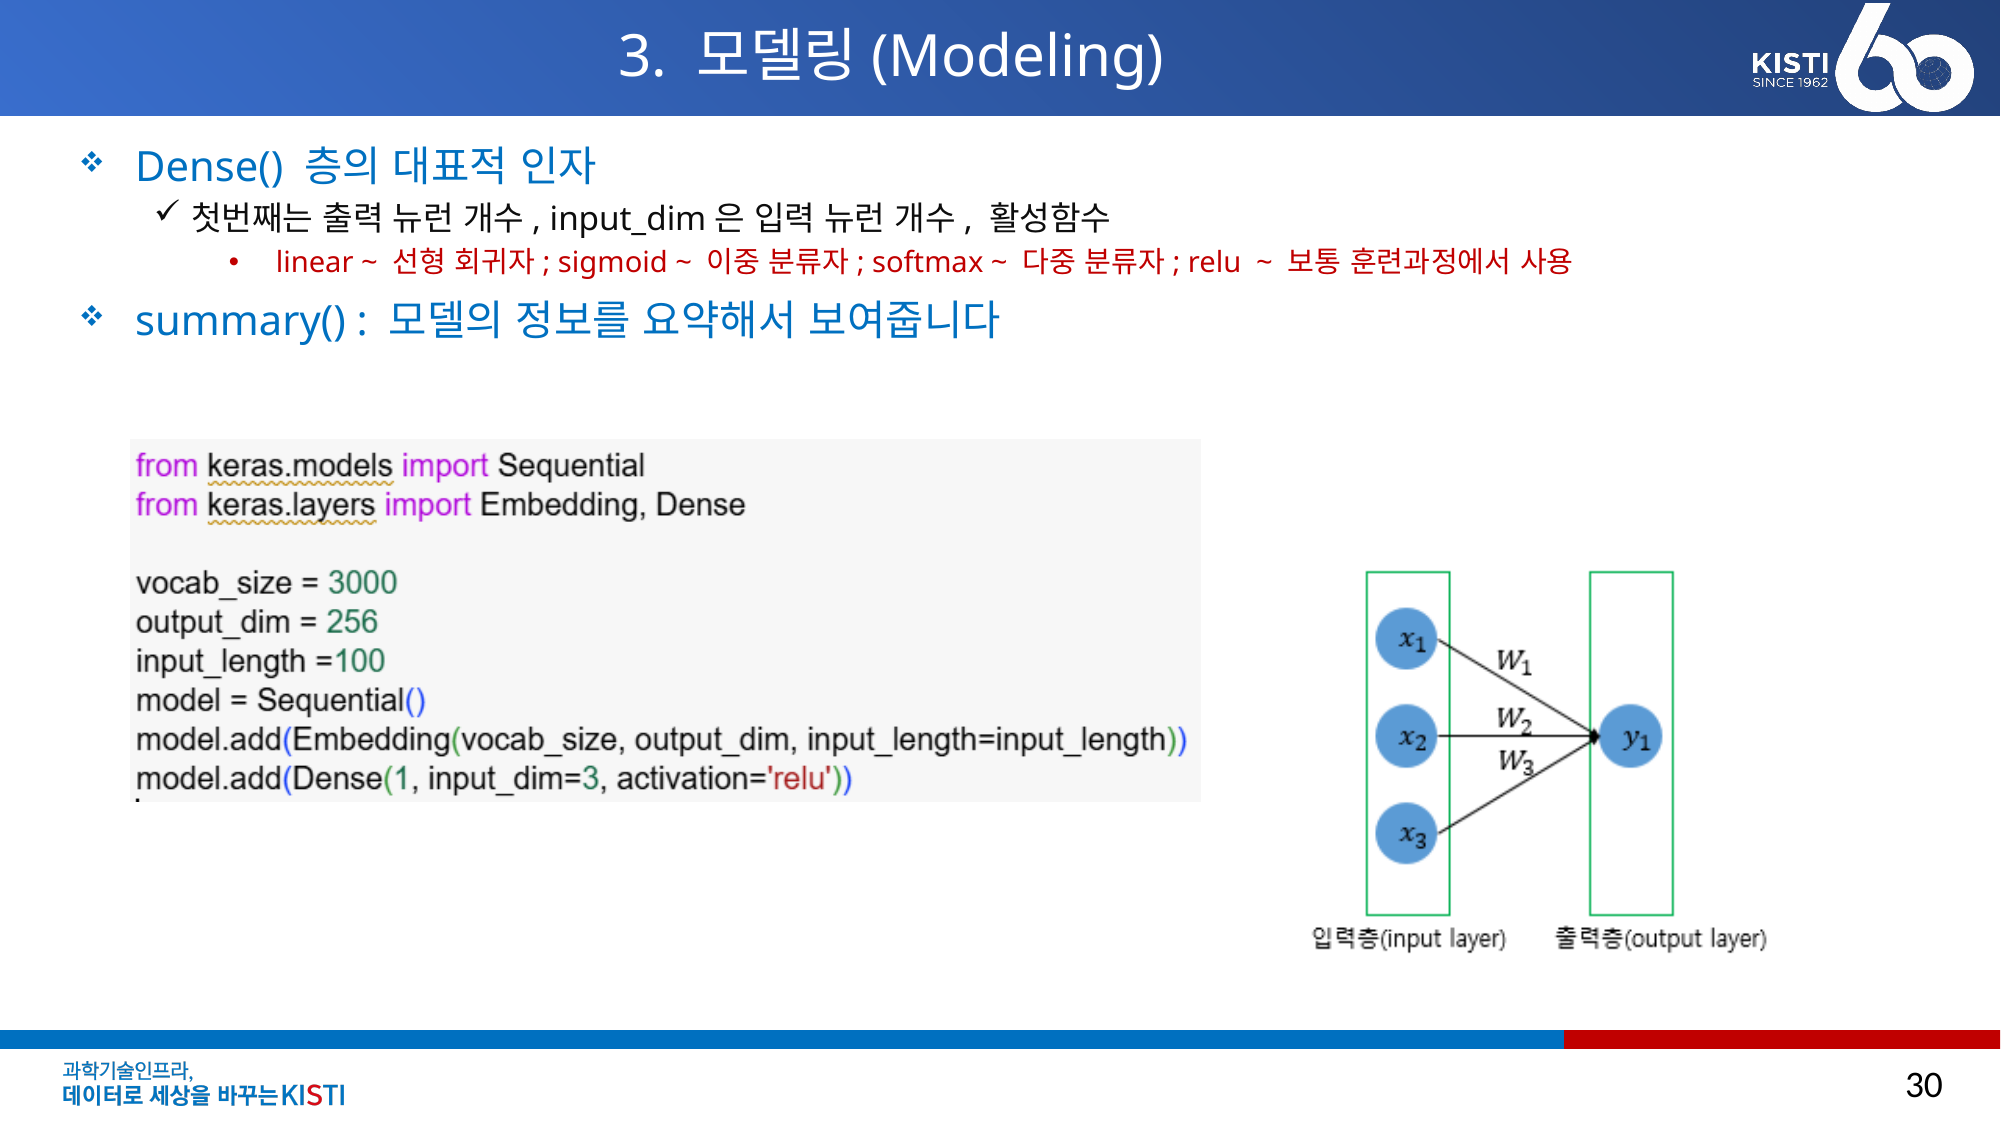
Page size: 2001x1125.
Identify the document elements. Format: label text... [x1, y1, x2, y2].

list Dense() 층의 대표적 인자 첫번째는 출력 뉴런 개수, input_dim은 입력 뉴런 개수, 활성함수 linear ~ 선형 회귀자; sigmoid ~ 이중 분류자; softmax ~ 다중 분류자; relu ~ 보통 훈련과정에서 사용 summary() : 모델의 정보를 요약해서 보여줍니다 [63, 138, 1958, 1009]
picture [1299, 562, 1784, 957]
picture [130, 438, 1201, 802]
picture [1753, 3, 1974, 112]
picture [63, 1061, 344, 1106]
slide_number 30 [1605, 1053, 1958, 1113]
title 3. 모델링(Modeling) [63, 0, 1720, 116]
